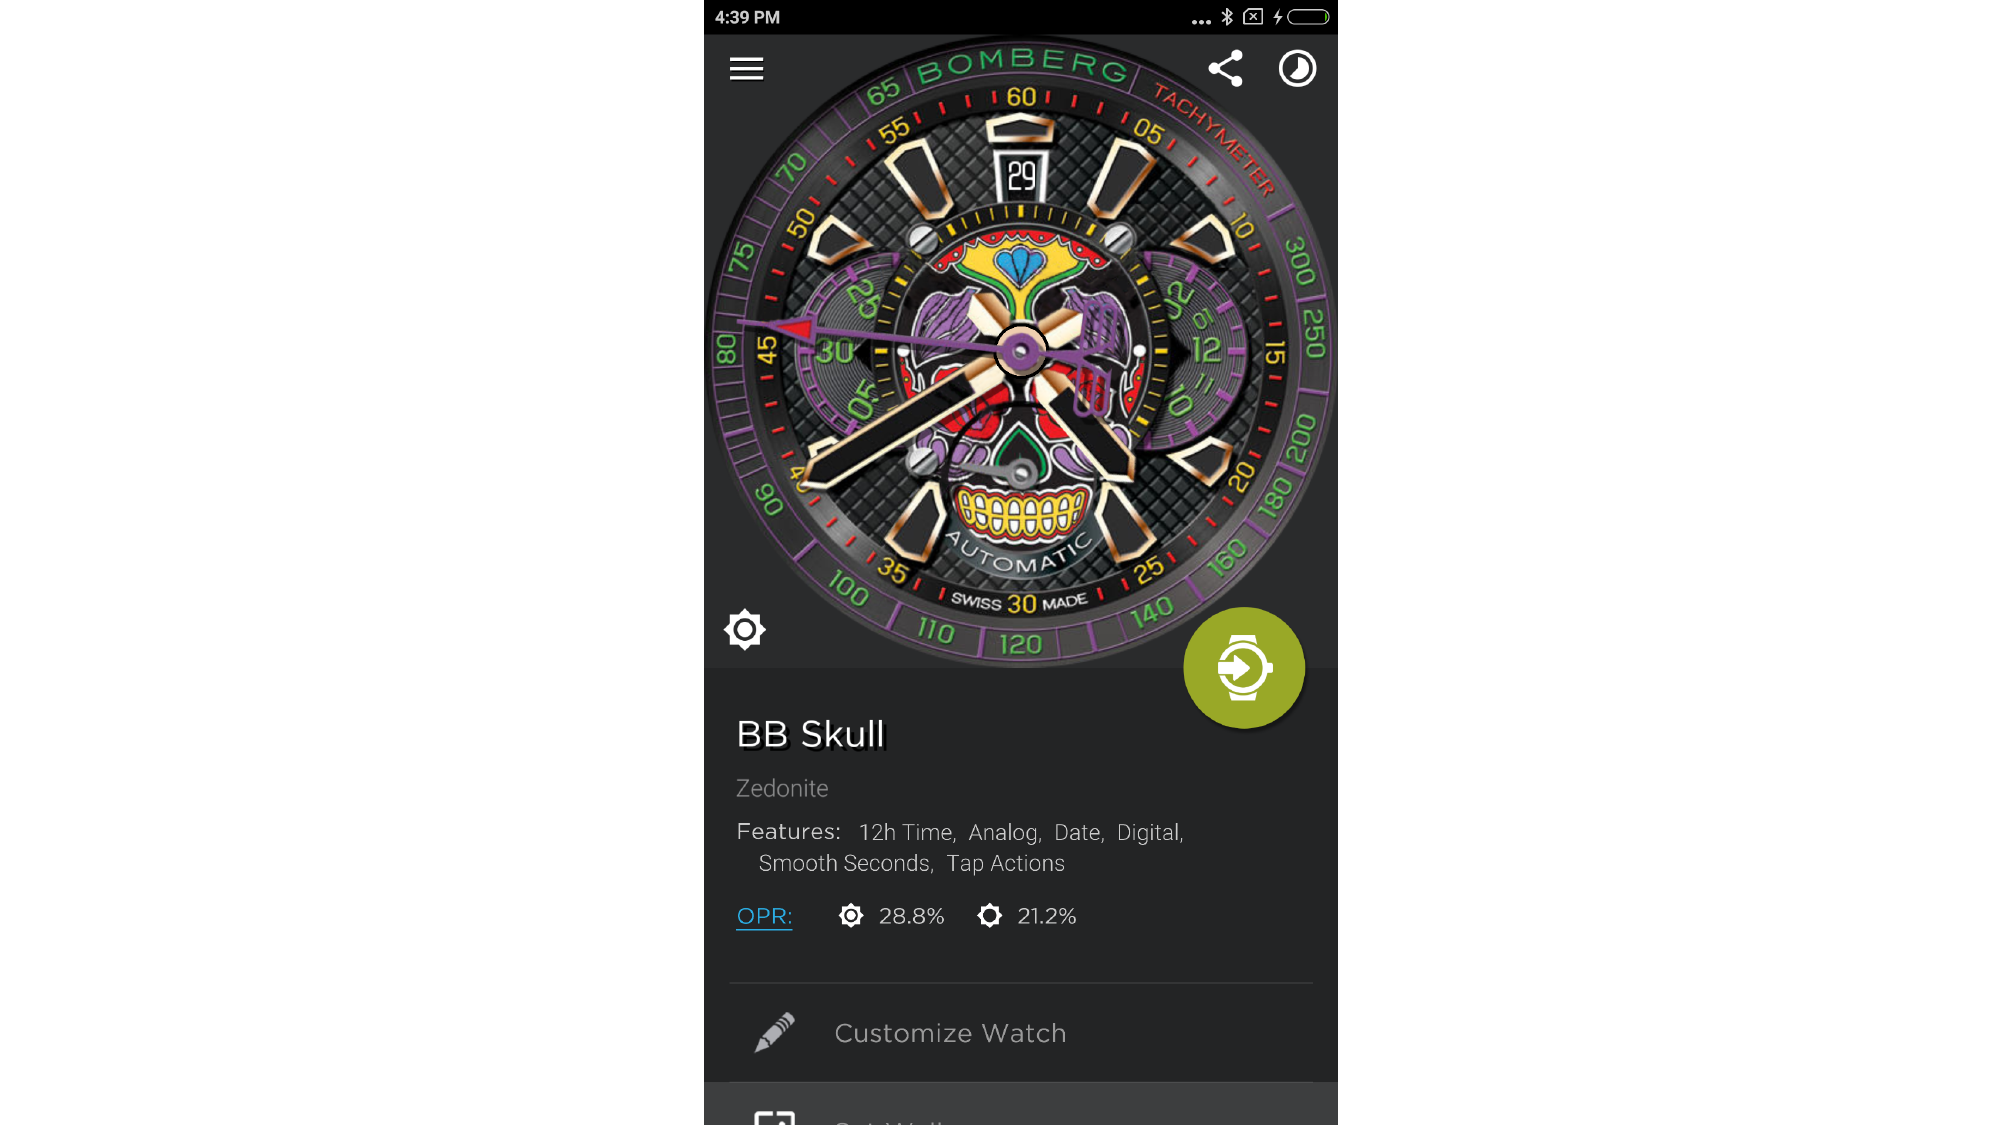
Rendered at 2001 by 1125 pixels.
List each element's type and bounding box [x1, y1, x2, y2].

list [704, 0, 1338, 1125]
